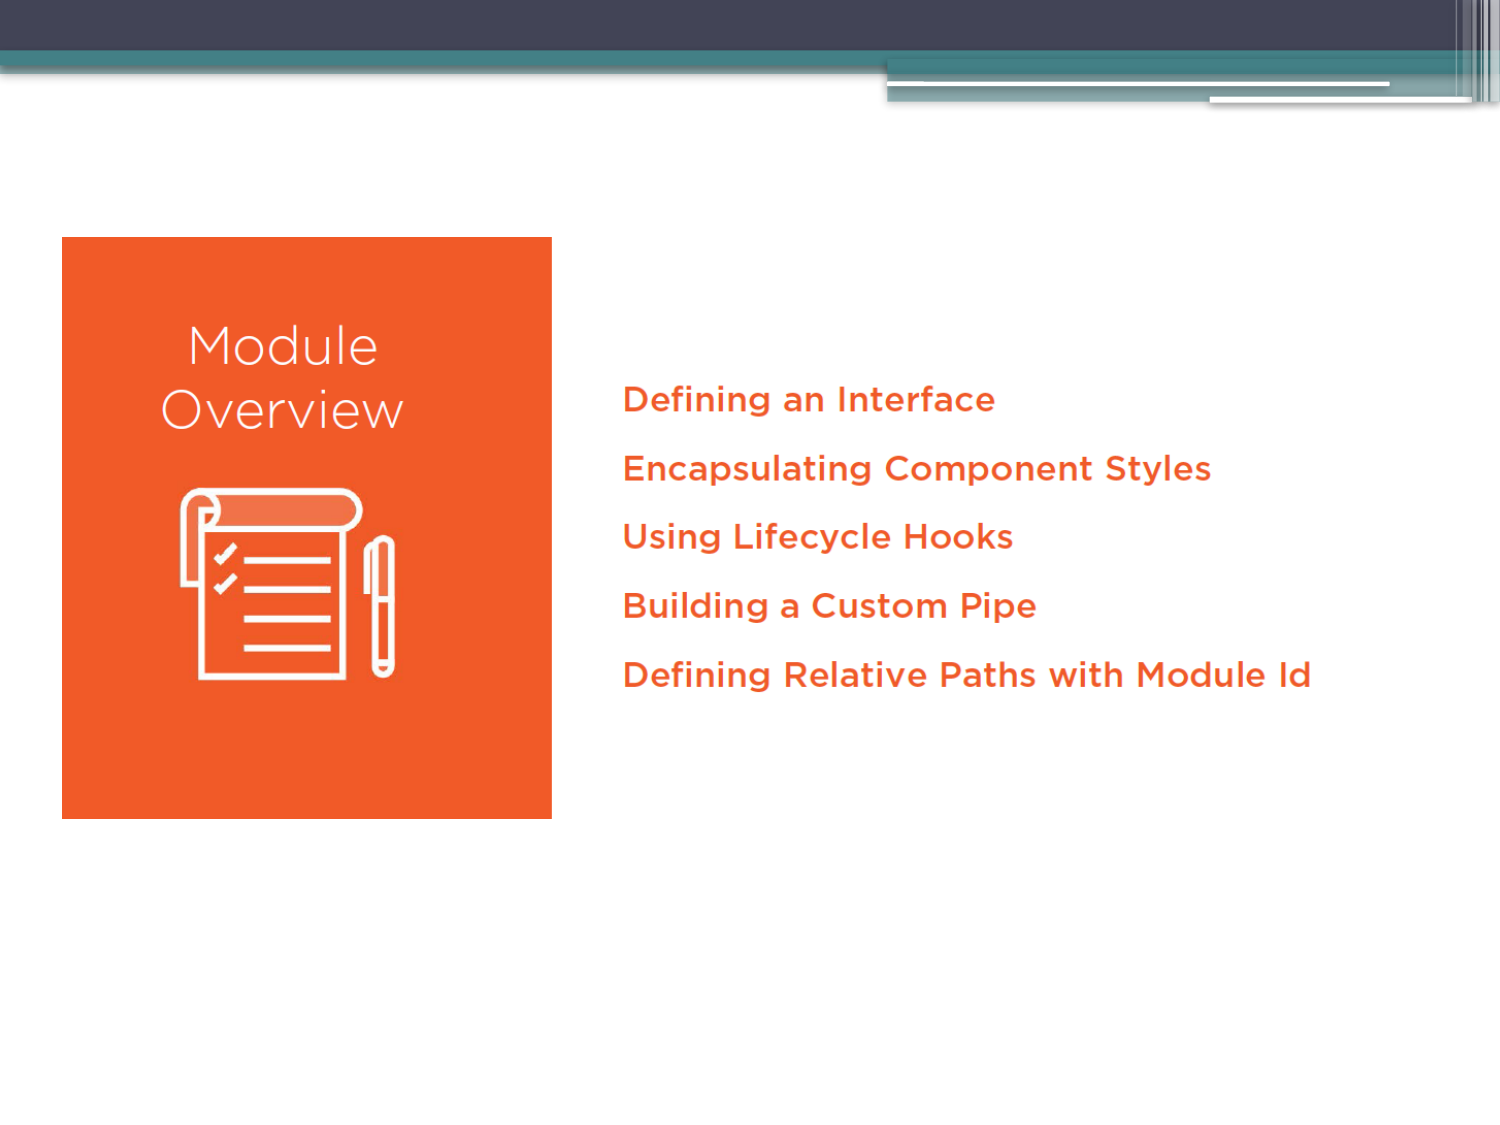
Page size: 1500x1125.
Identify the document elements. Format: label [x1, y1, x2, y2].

list [62, 237, 1413, 819]
